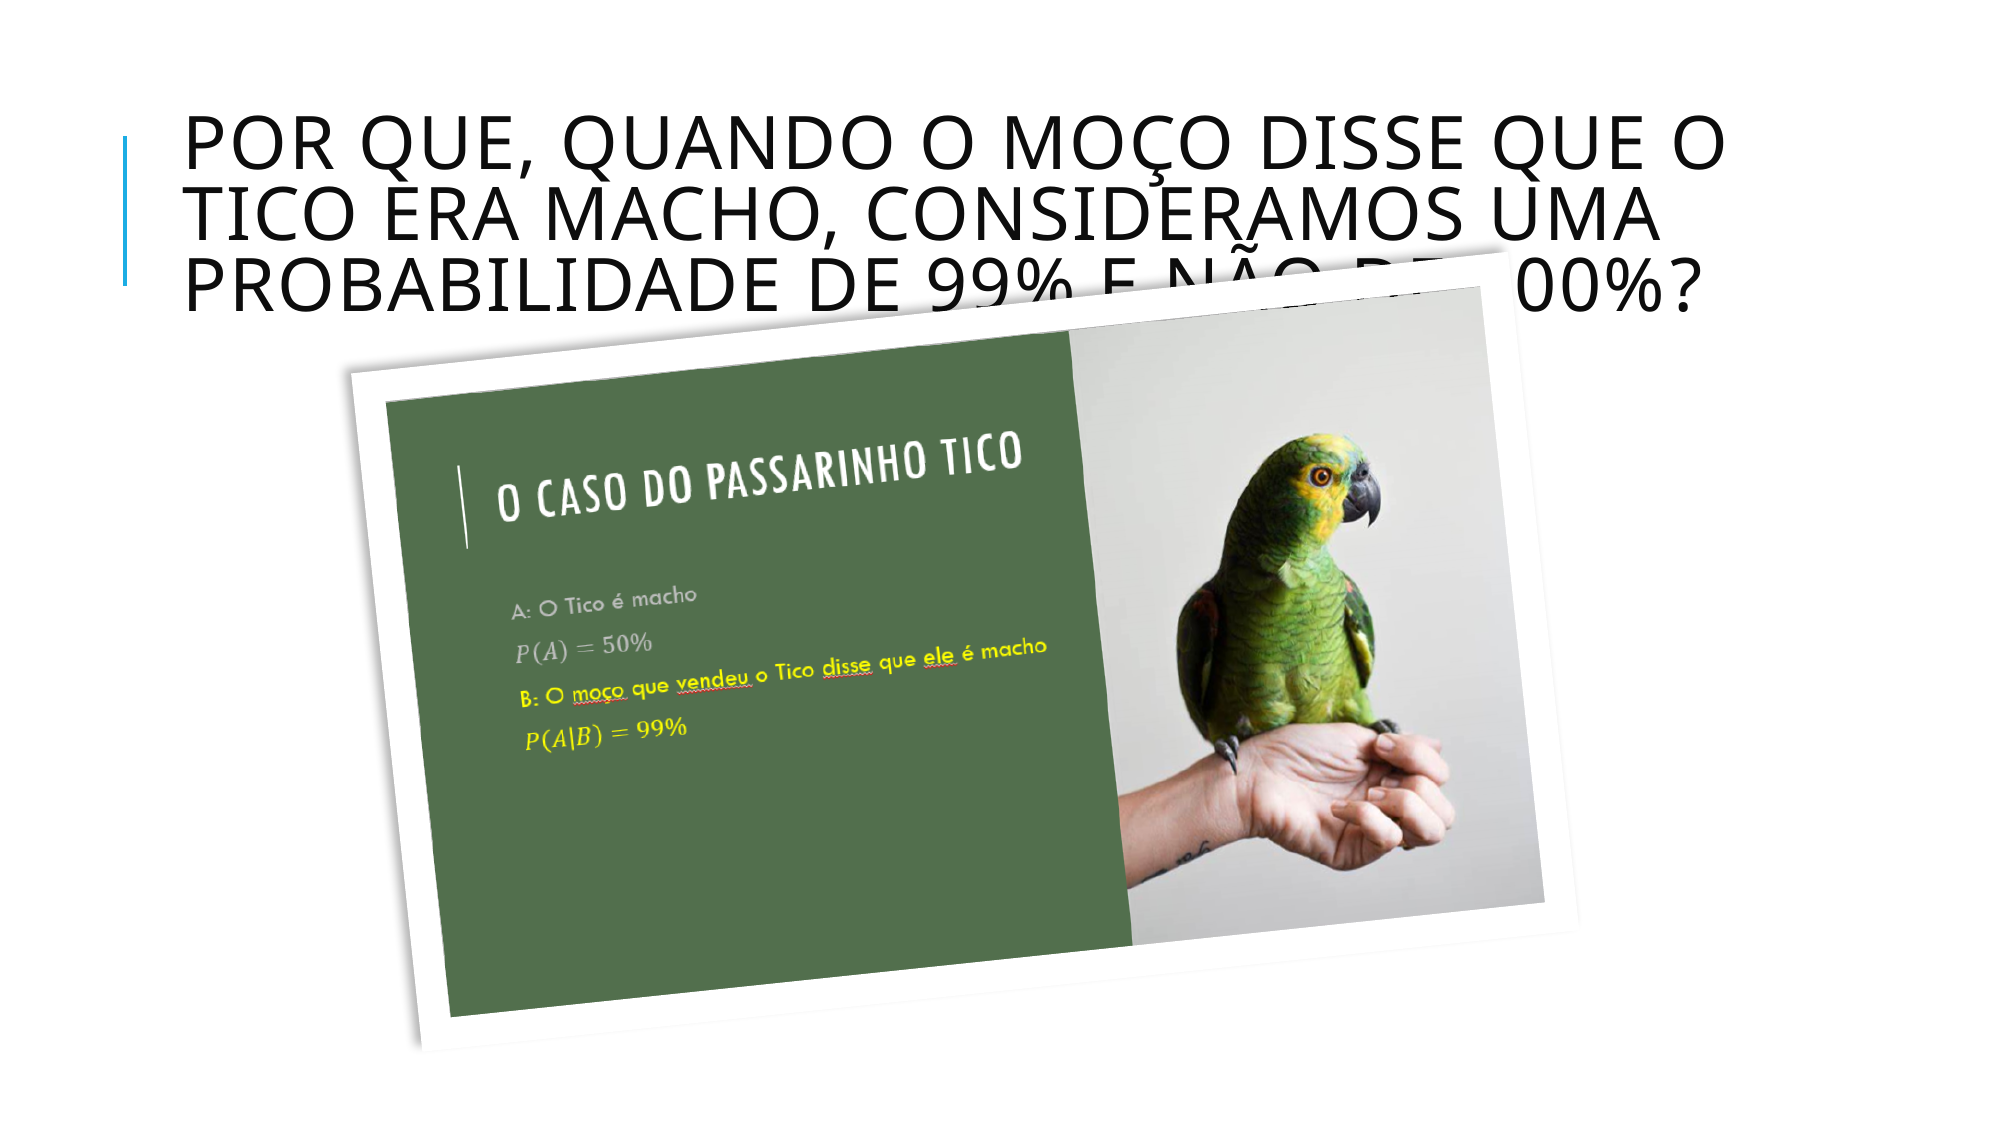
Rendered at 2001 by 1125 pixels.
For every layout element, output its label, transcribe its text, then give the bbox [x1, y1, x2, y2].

title Por que, quando o moço disse que o tico era macho, consideramos uma probabilidade de 99% e não de 100%? [168, 96, 1763, 342]
picture [387, 287, 1544, 1017]
